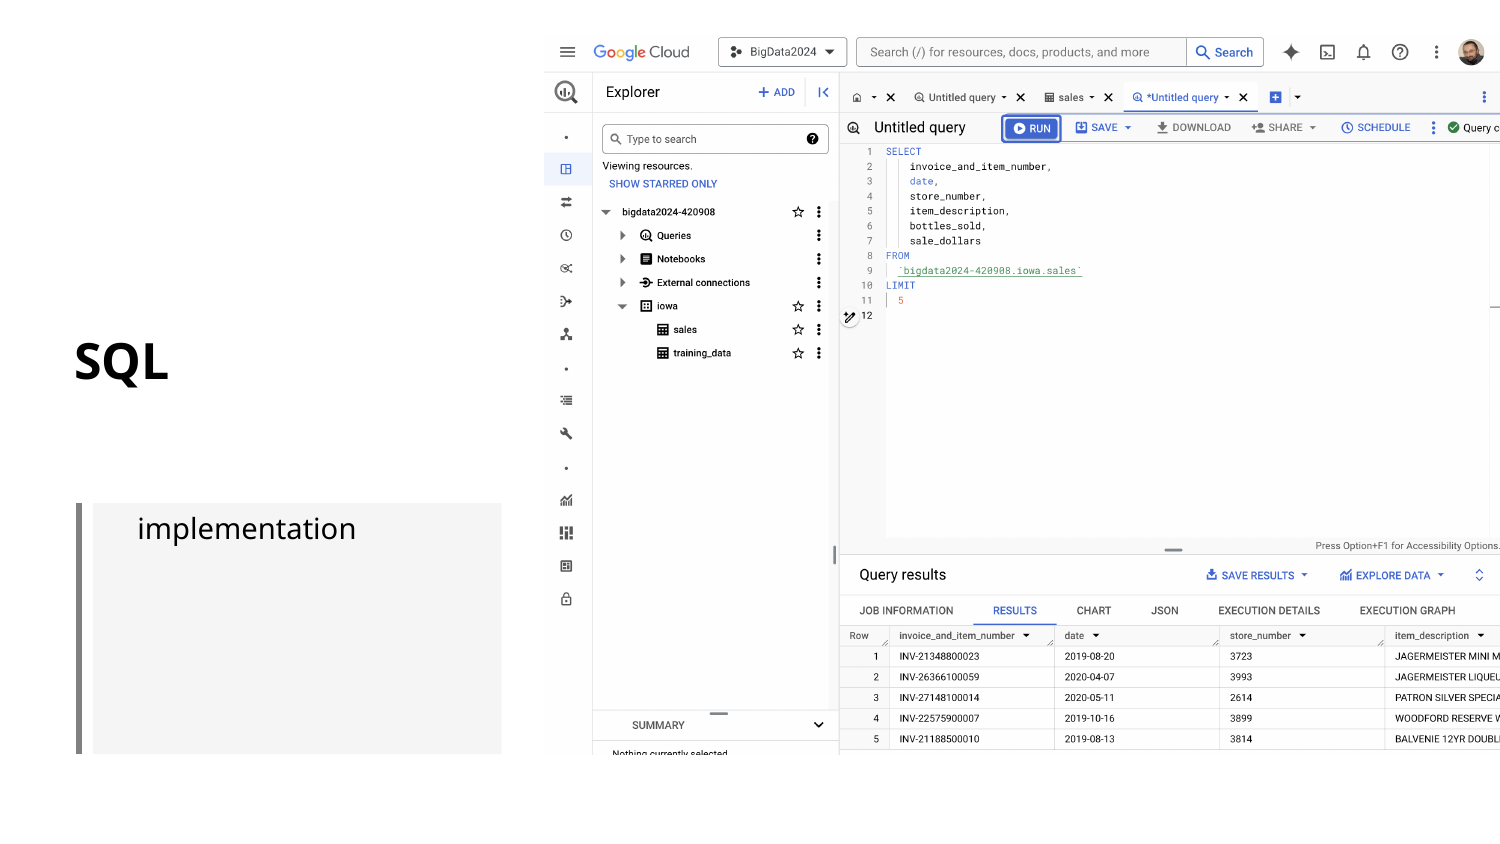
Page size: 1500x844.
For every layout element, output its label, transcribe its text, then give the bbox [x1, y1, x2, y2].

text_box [78, 502, 502, 755]
picture [544, 34, 1500, 755]
text_box SQL [59, 322, 526, 522]
